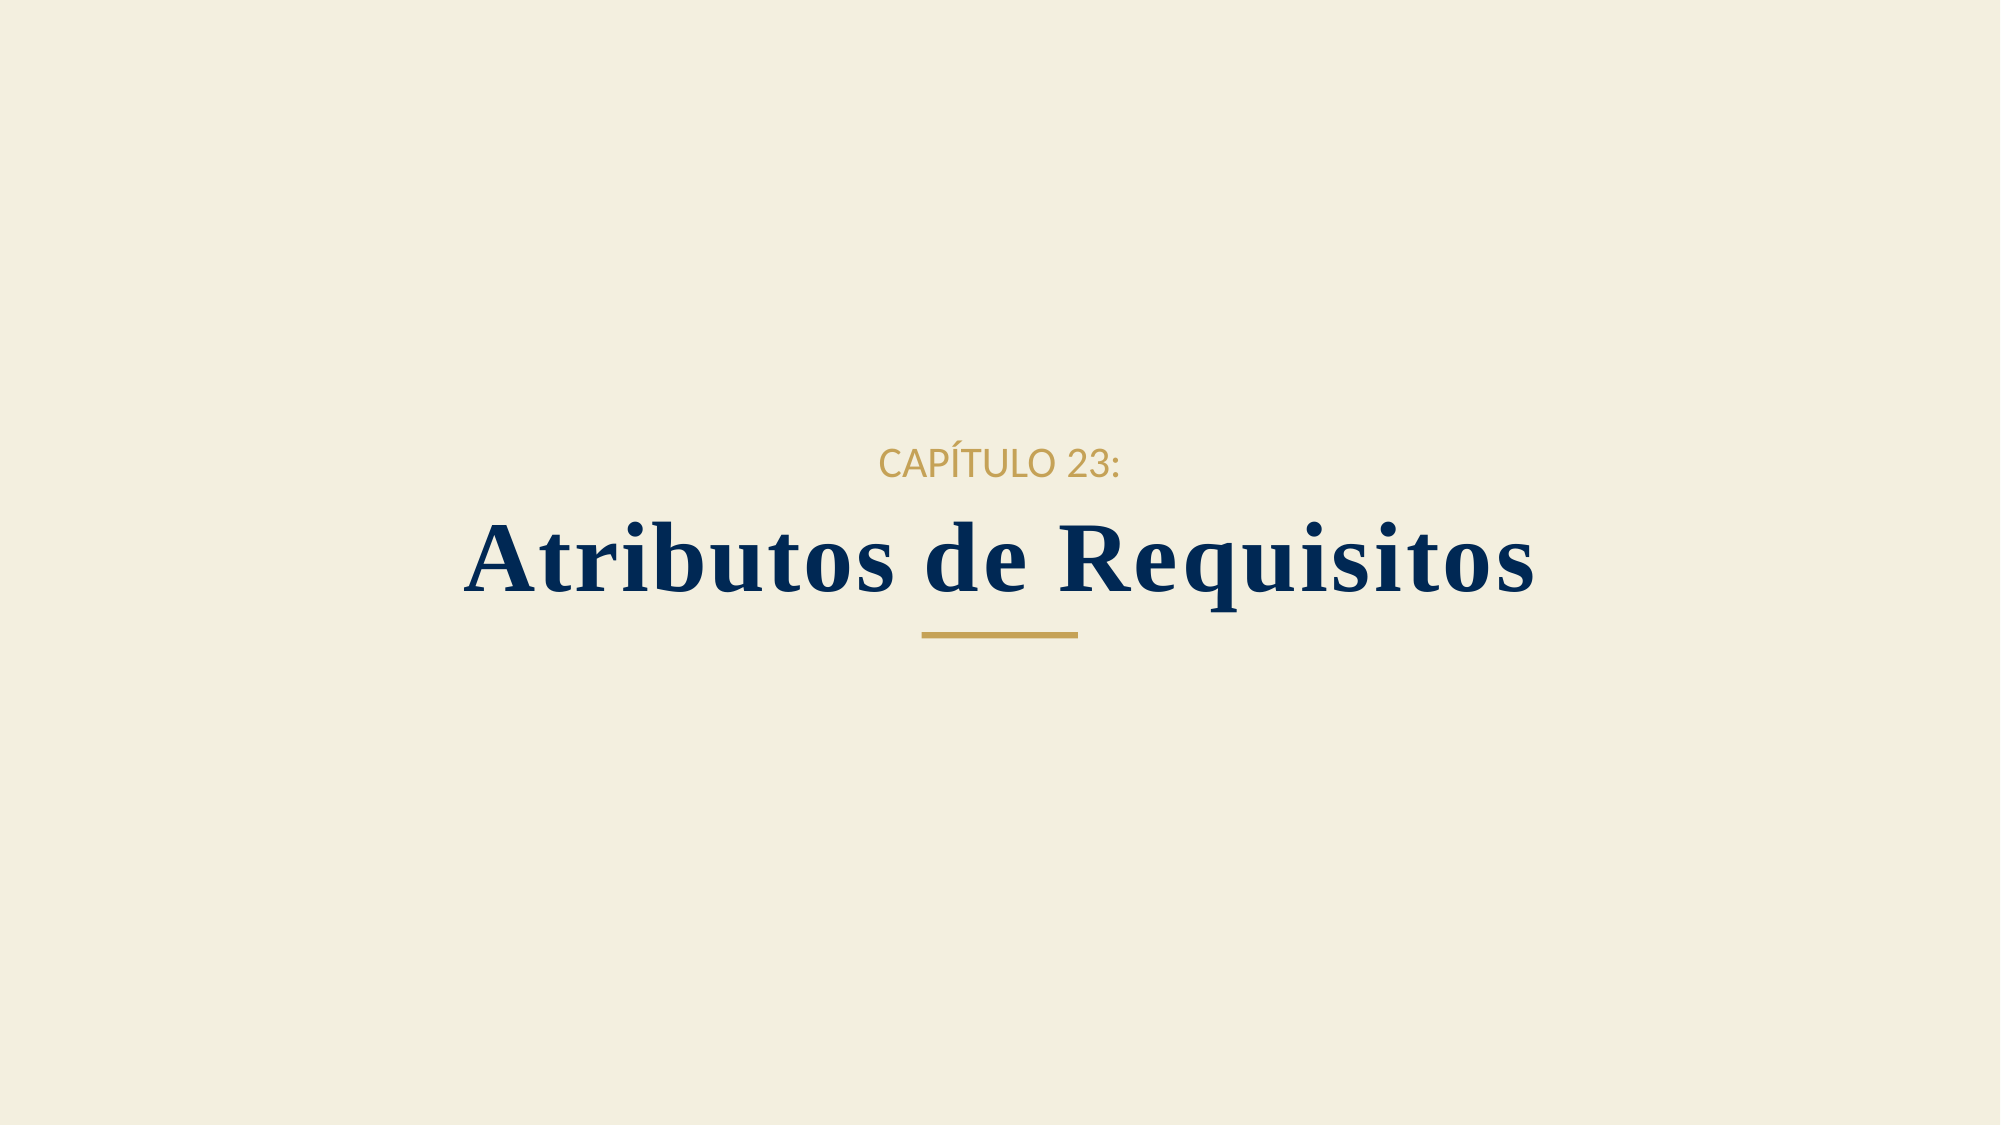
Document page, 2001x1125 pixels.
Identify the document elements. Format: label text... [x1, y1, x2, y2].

text_box [921, 632, 1078, 639]
title CAPÍTULO 23: Atributos de Requisitos [458, 431, 1542, 622]
